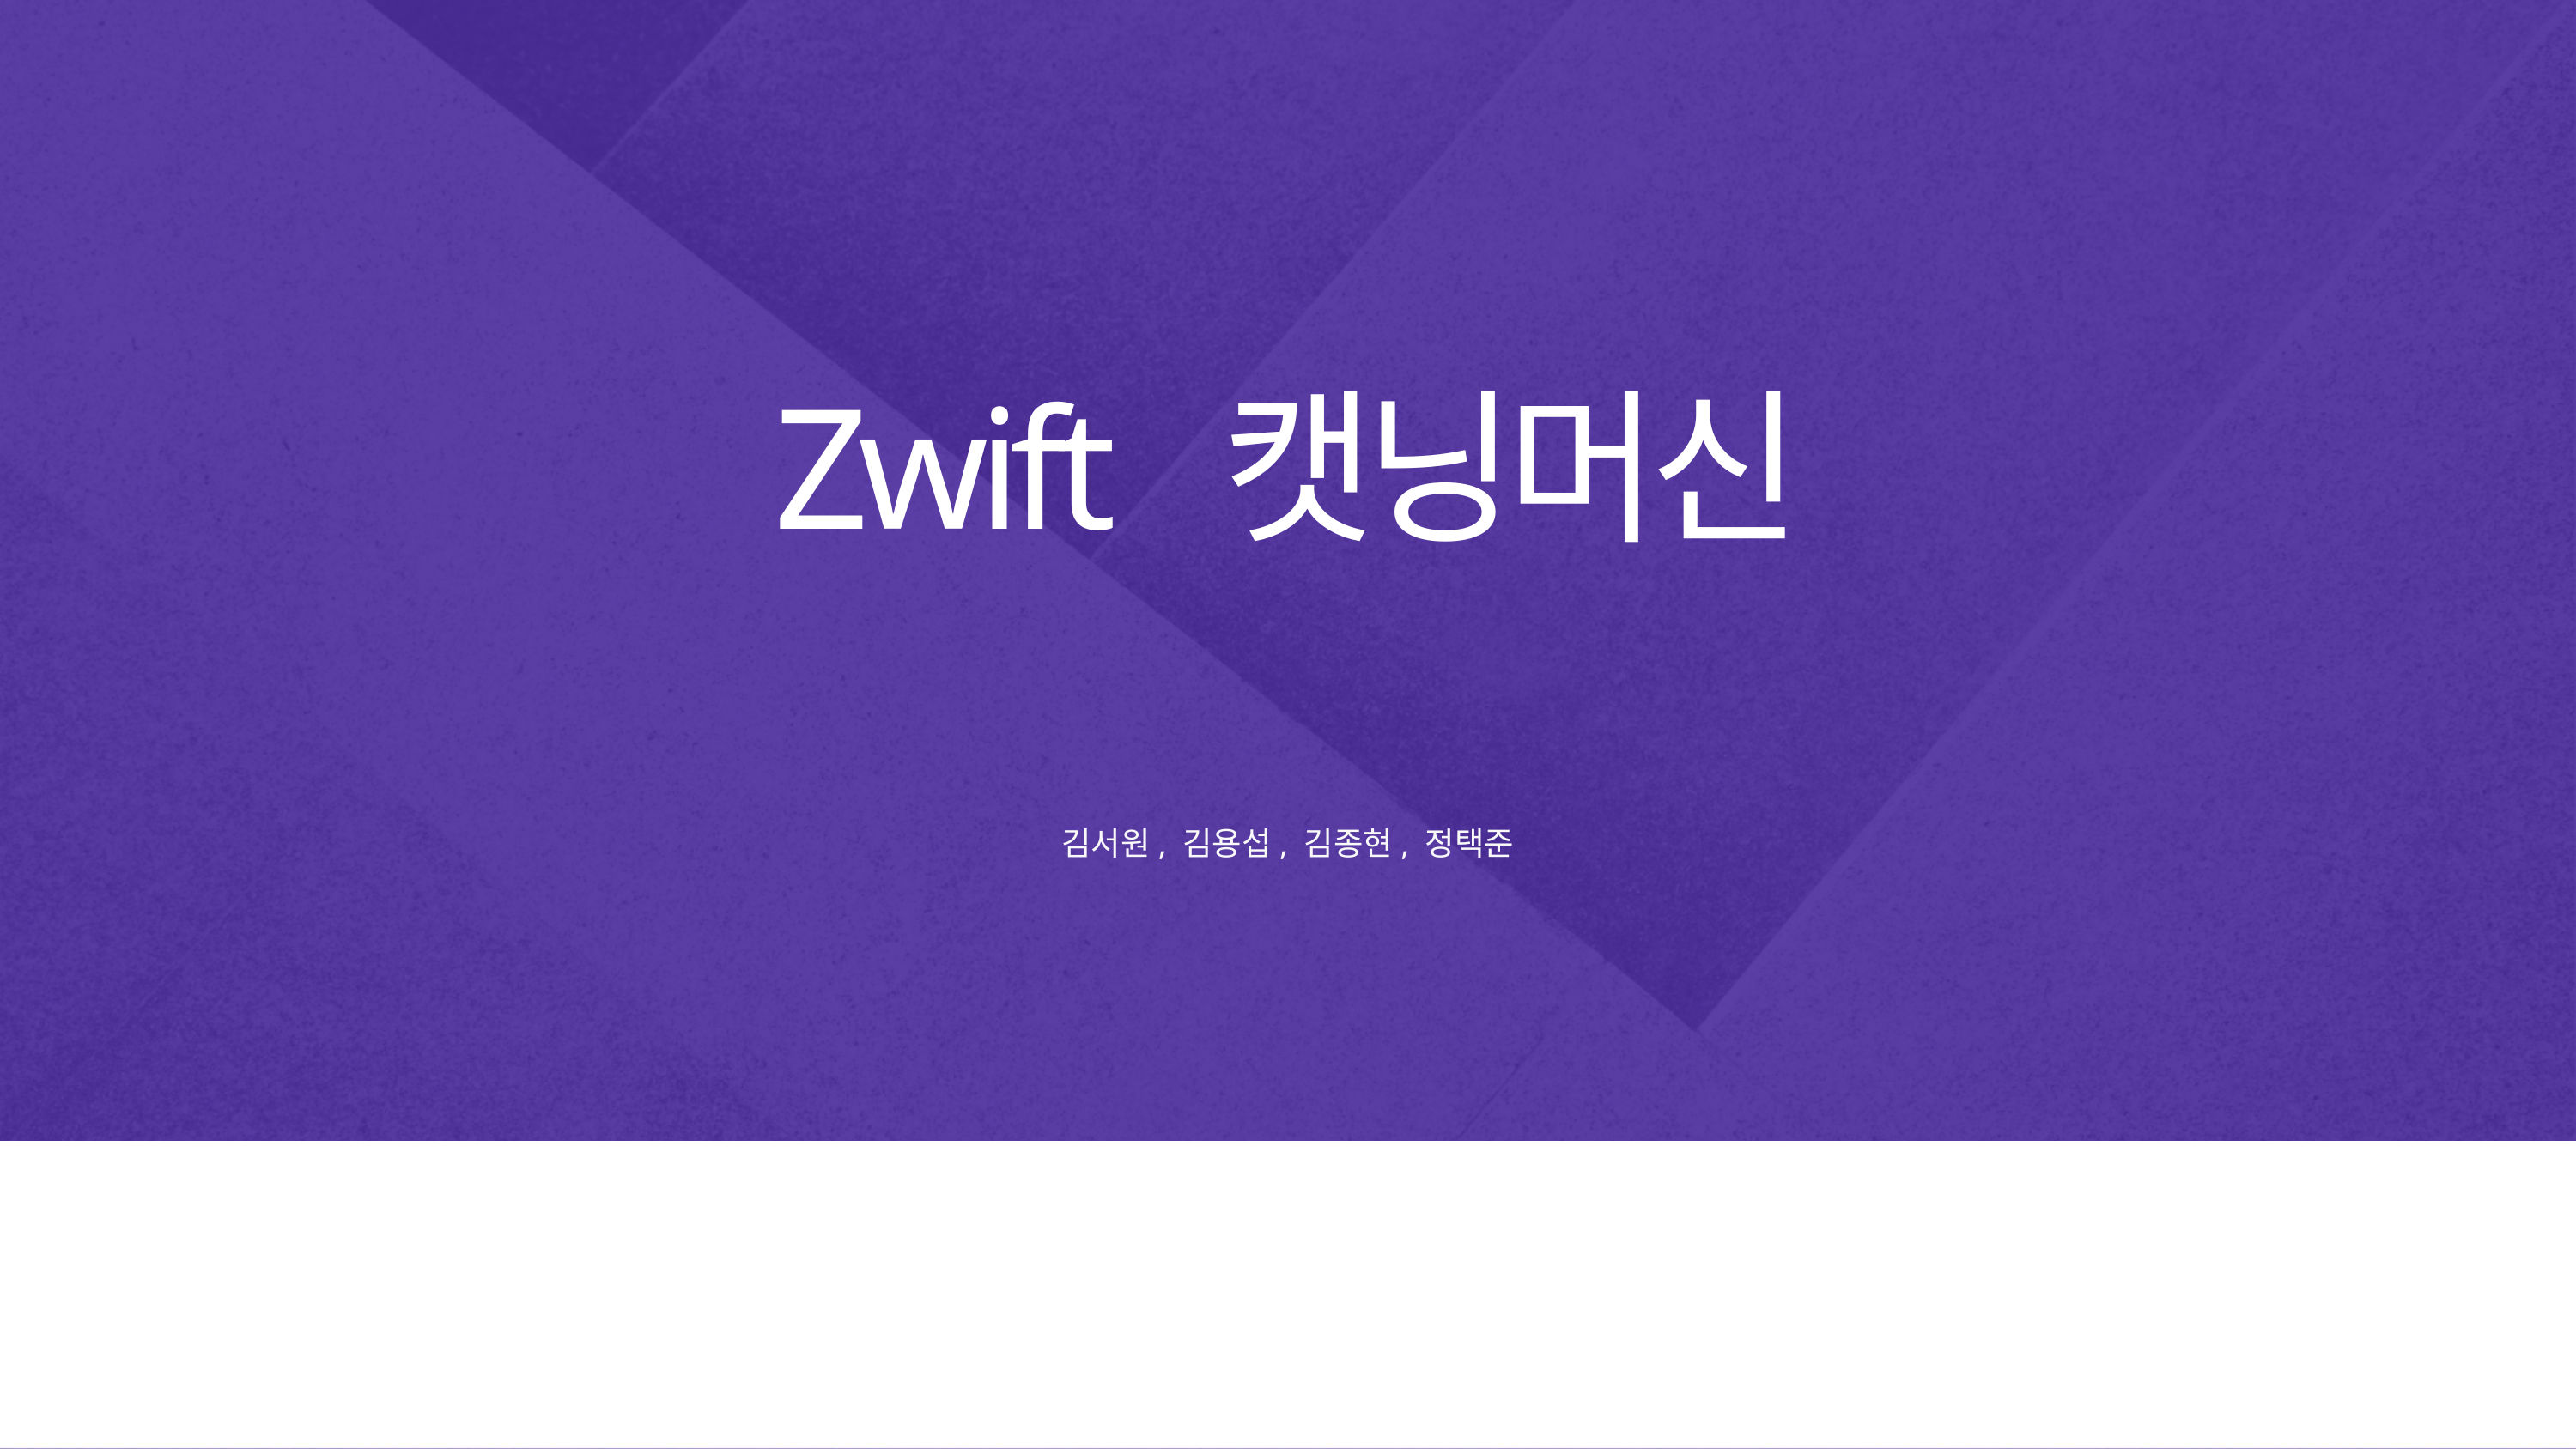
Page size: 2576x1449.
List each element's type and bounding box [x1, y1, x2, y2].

text_box [0, 0, 2576, 1140]
text_box [0, 1140, 2576, 1449]
